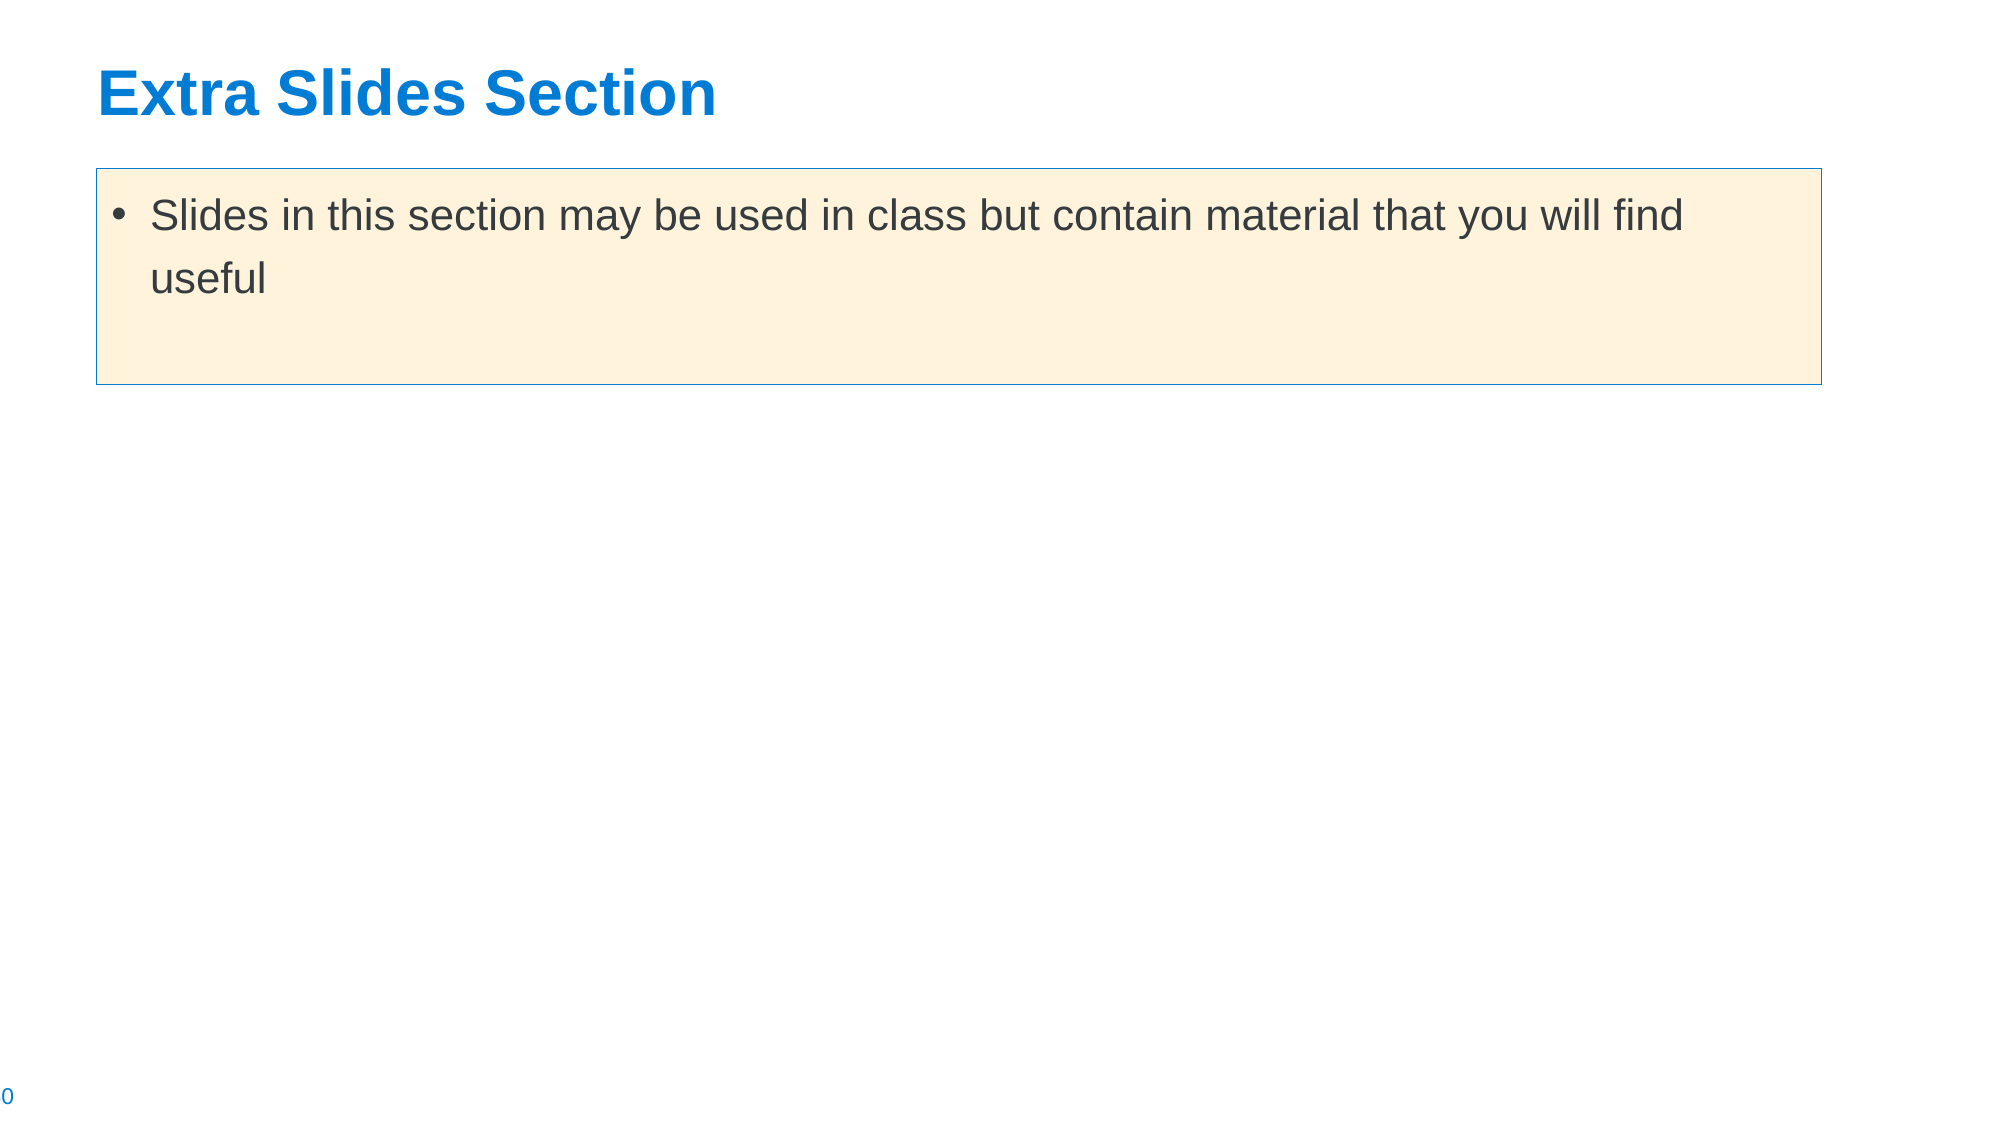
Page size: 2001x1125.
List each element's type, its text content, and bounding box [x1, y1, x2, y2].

list Slides in this section may be used in class but contain material that you will find useful [96, 168, 1822, 385]
title Extra Slides Section [82, 19, 1808, 137]
